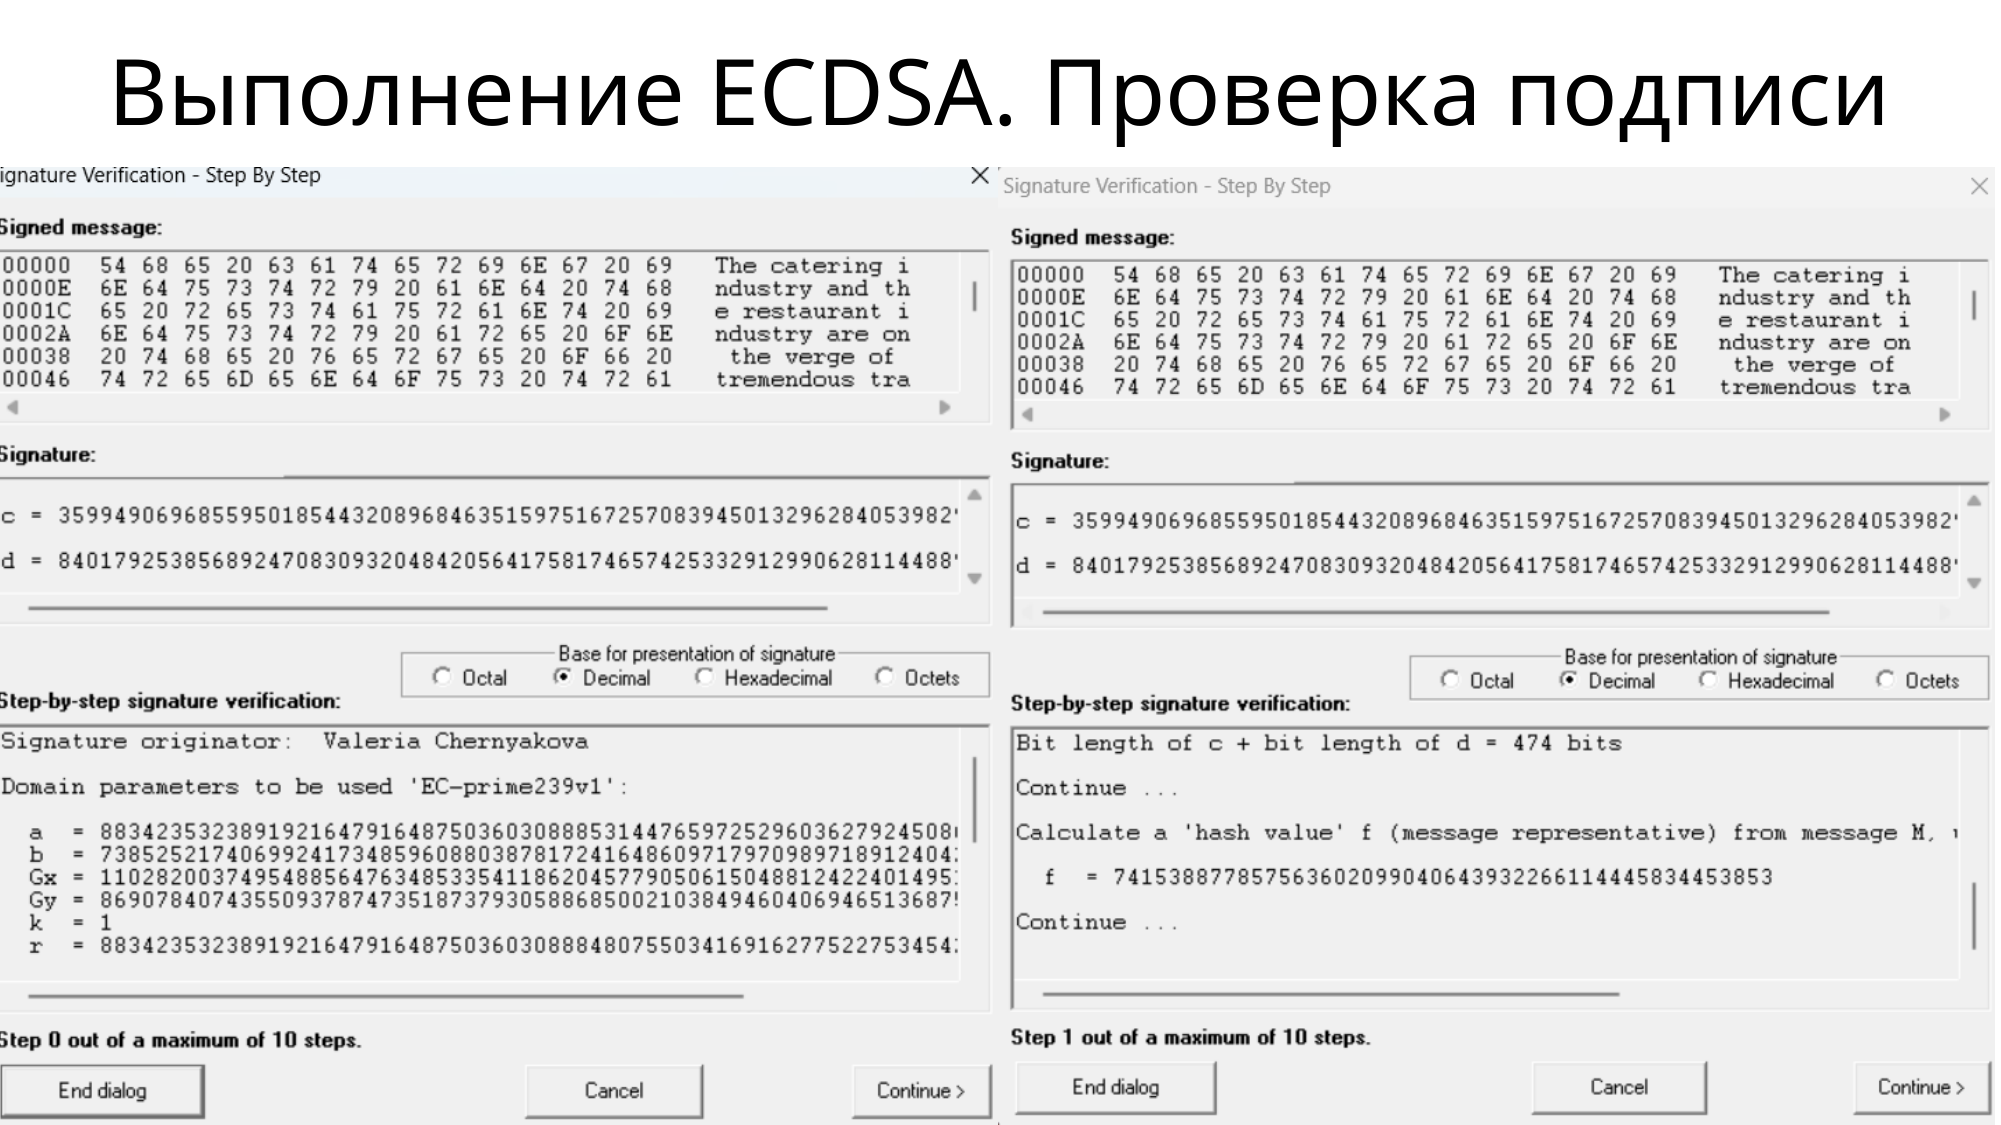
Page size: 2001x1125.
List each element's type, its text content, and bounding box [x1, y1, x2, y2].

title Выполнение ECDSA. Проверка подписи [0, 23, 2000, 168]
picture [0, 167, 1995, 1125]
